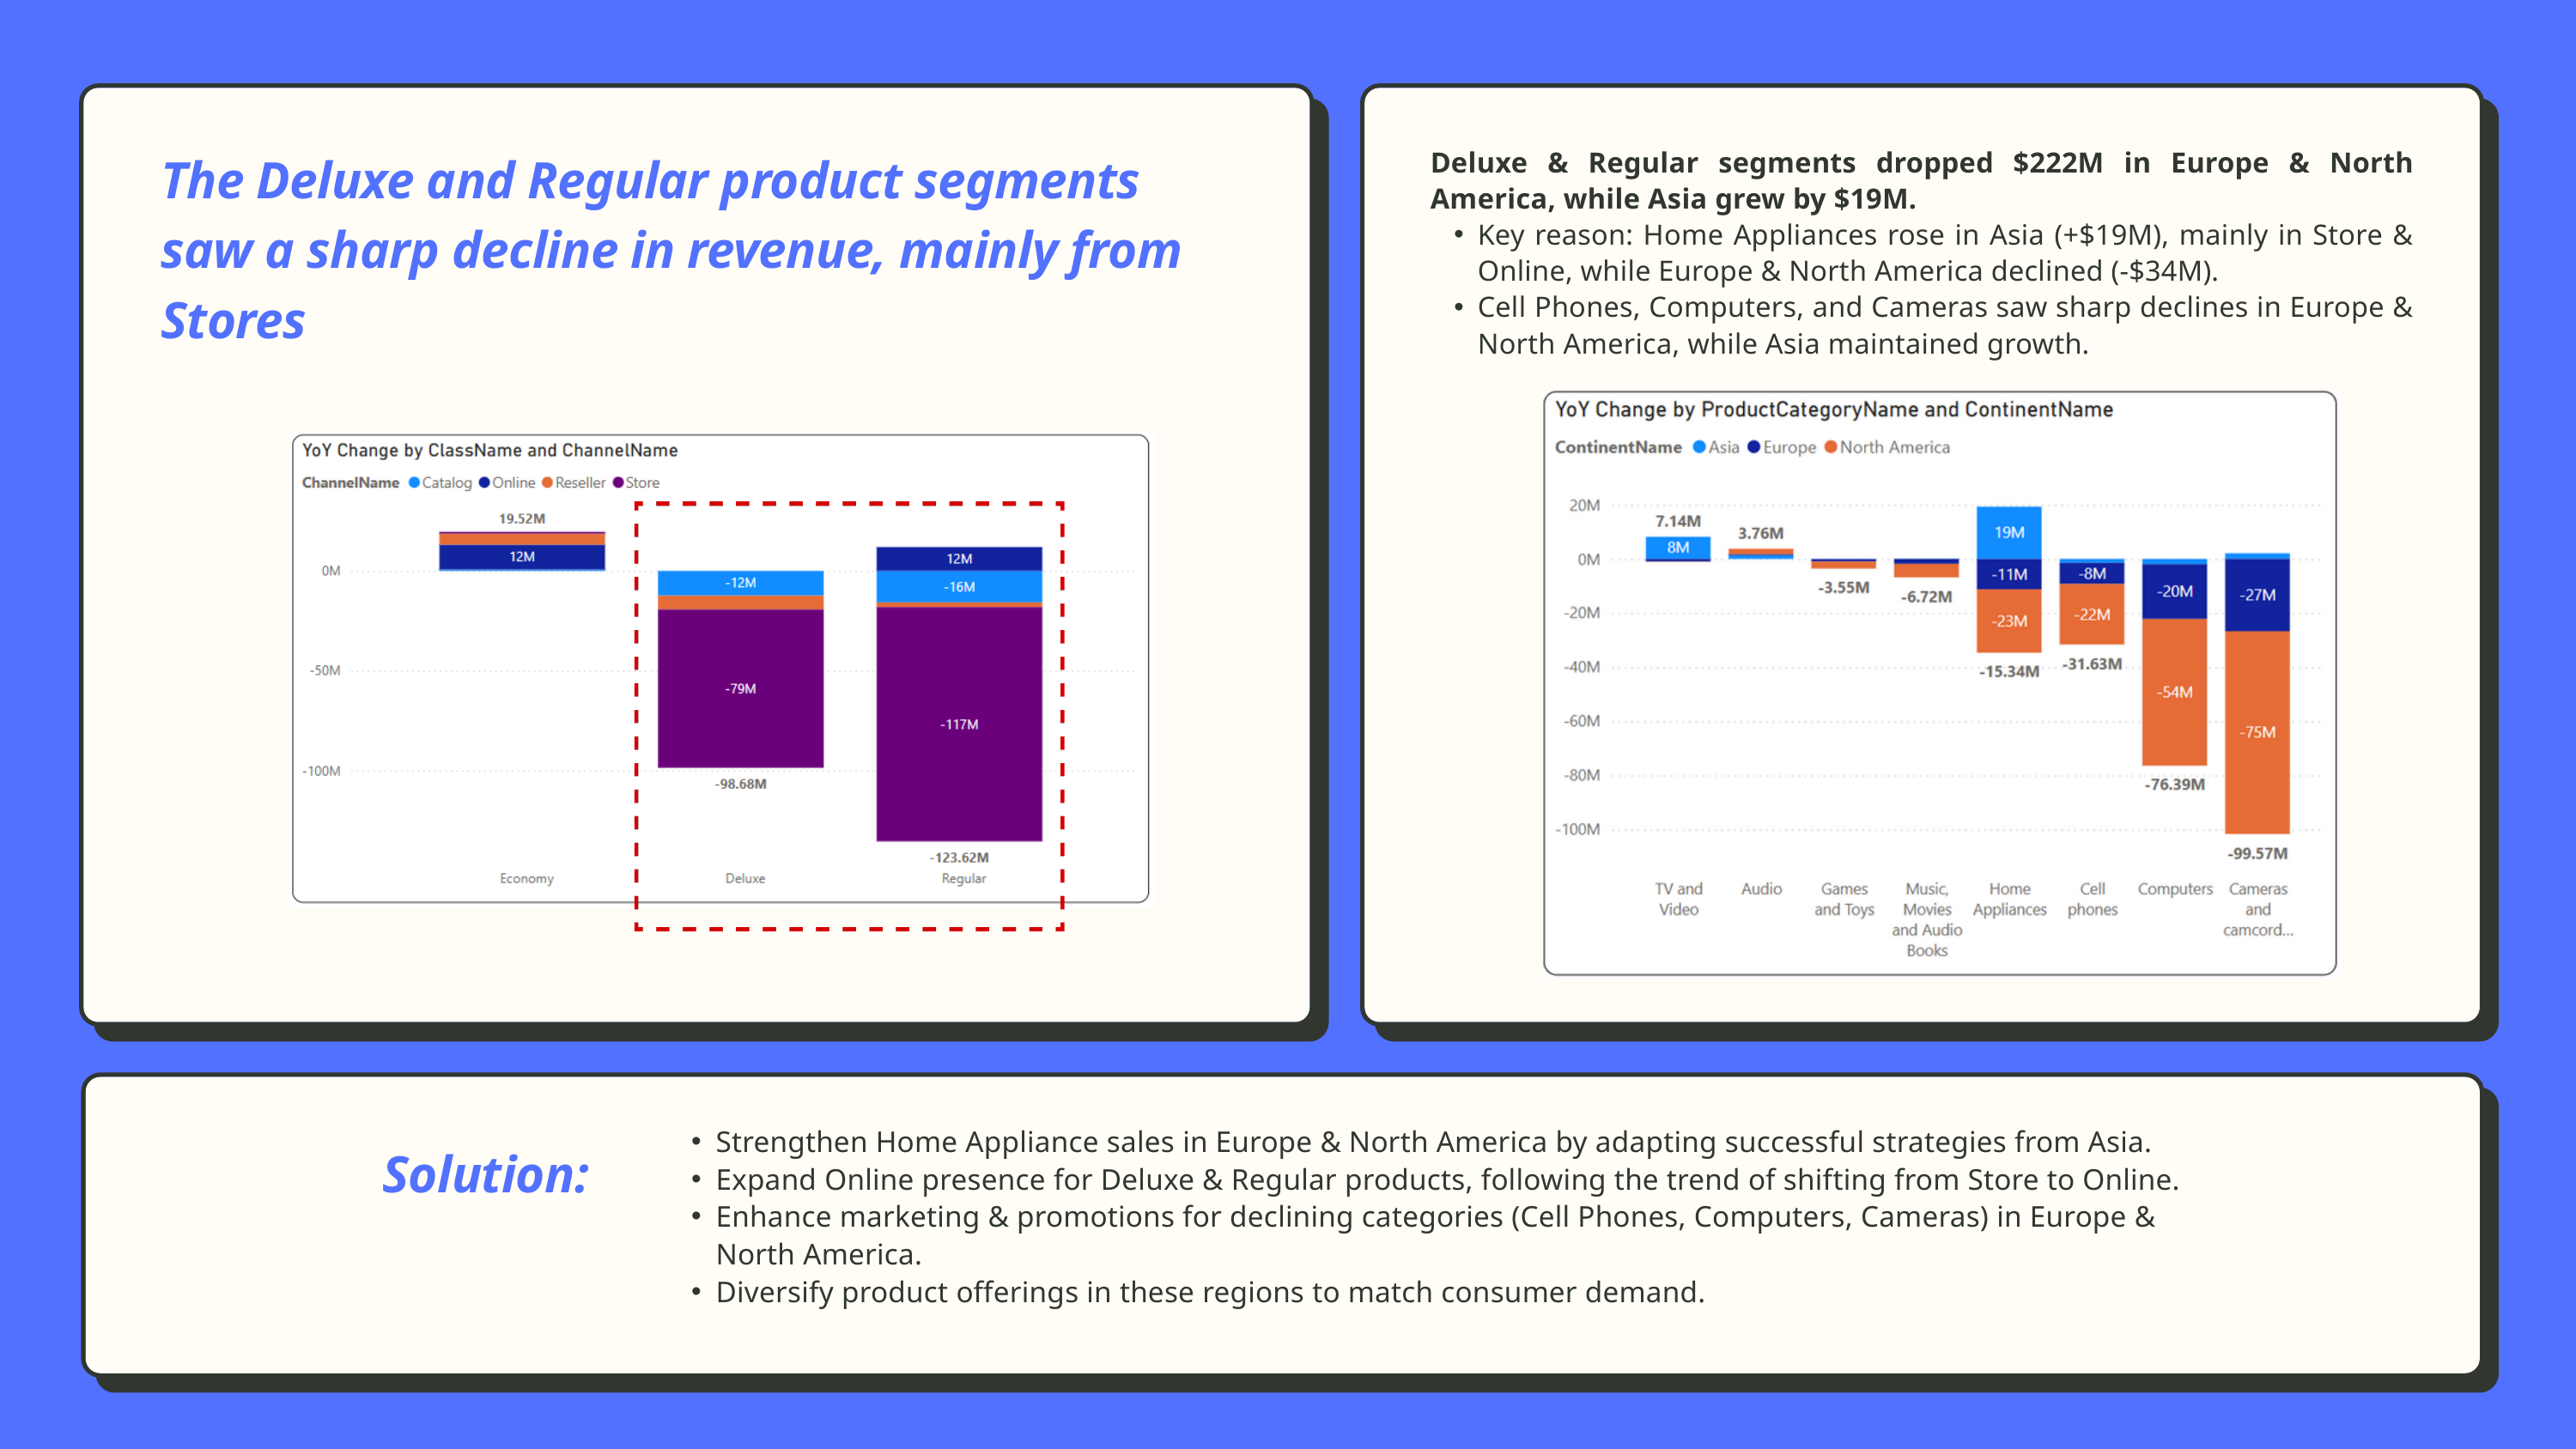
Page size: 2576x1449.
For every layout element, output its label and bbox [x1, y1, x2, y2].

text_box [81, 1072, 2500, 1393]
text_box [1359, 82, 2500, 1042]
text_box [78, 82, 1329, 1042]
